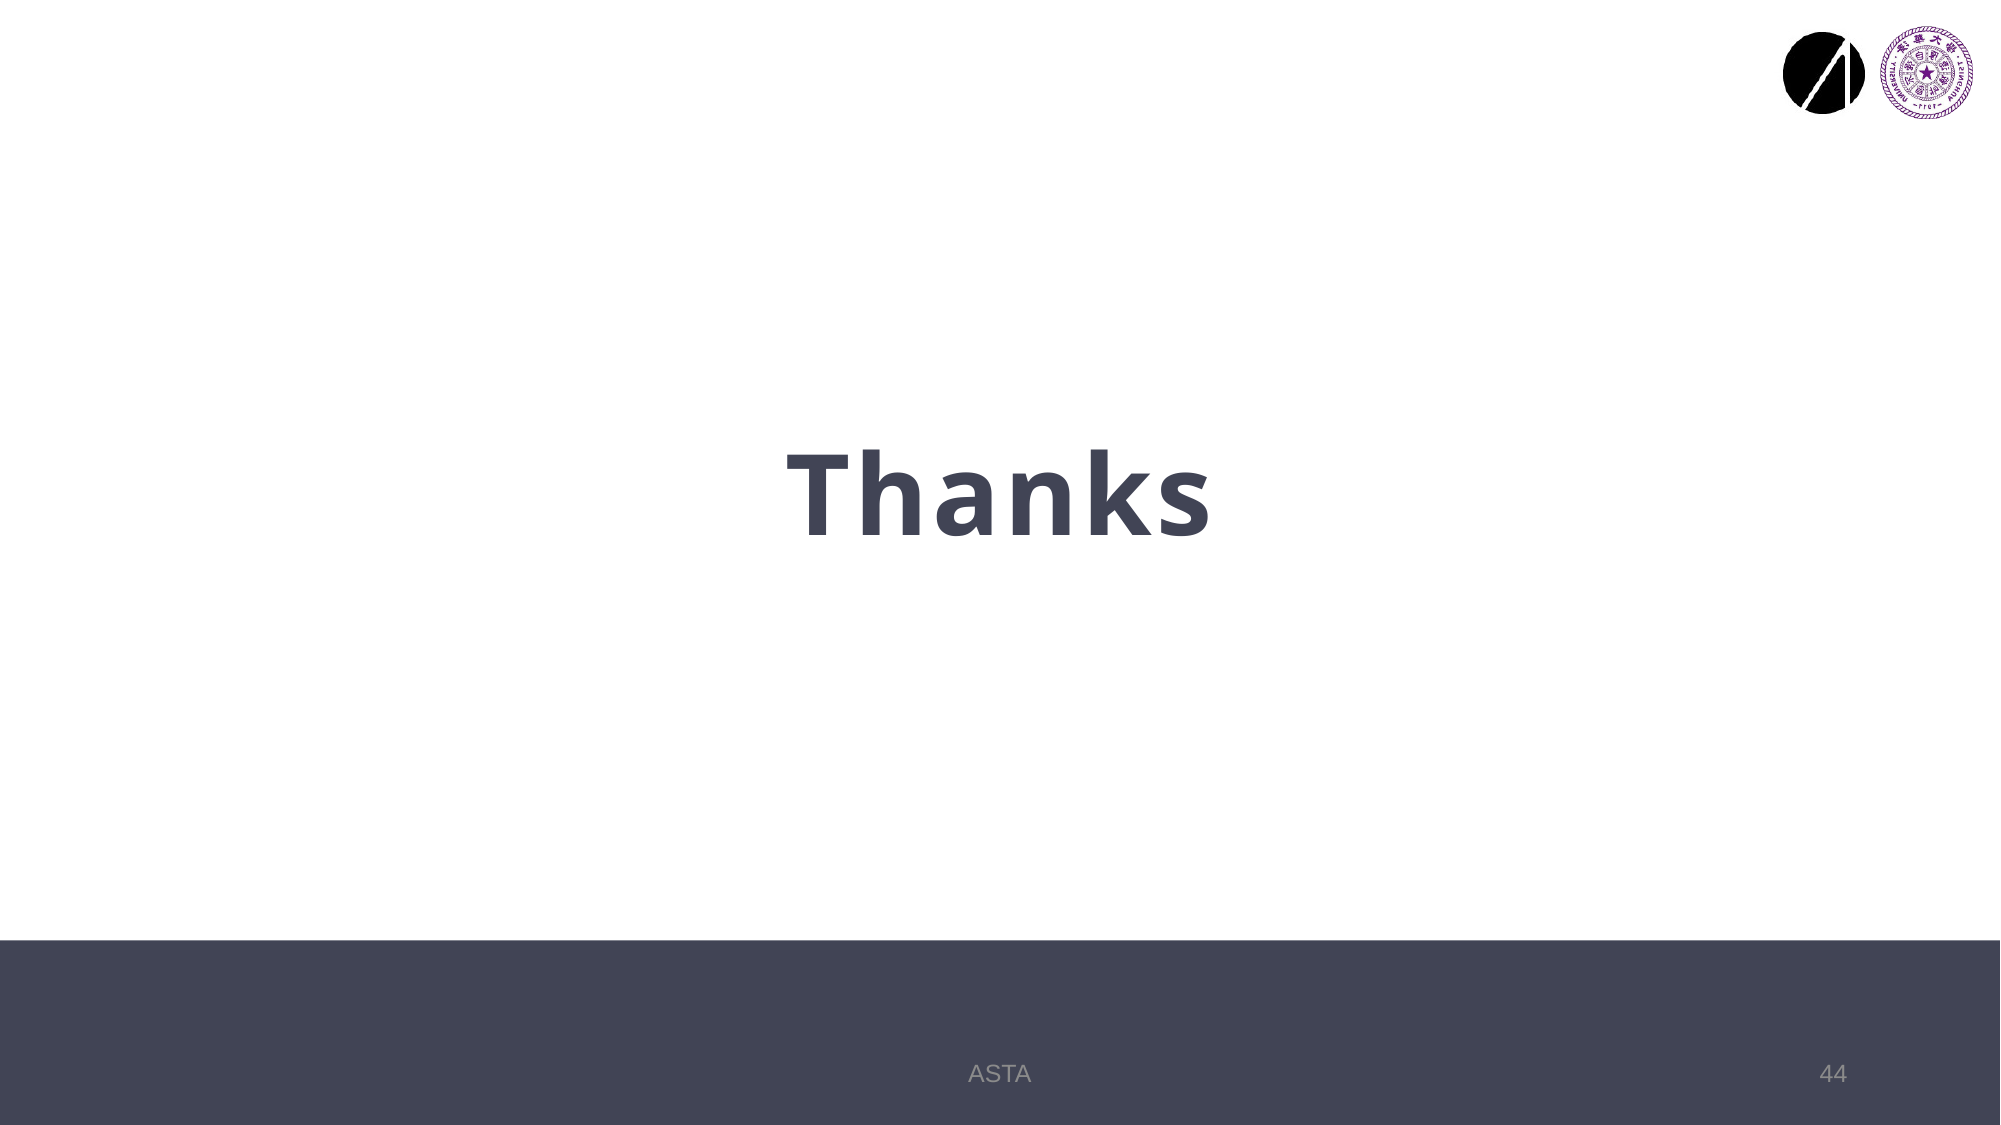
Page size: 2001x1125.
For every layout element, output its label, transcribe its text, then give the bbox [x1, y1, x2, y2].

footer ASTA [662, 1042, 1338, 1103]
title Thanks [136, 149, 1862, 568]
picture [1878, 24, 1975, 121]
picture [1774, 24, 1871, 121]
slide_number 44 [1412, 1042, 1863, 1103]
